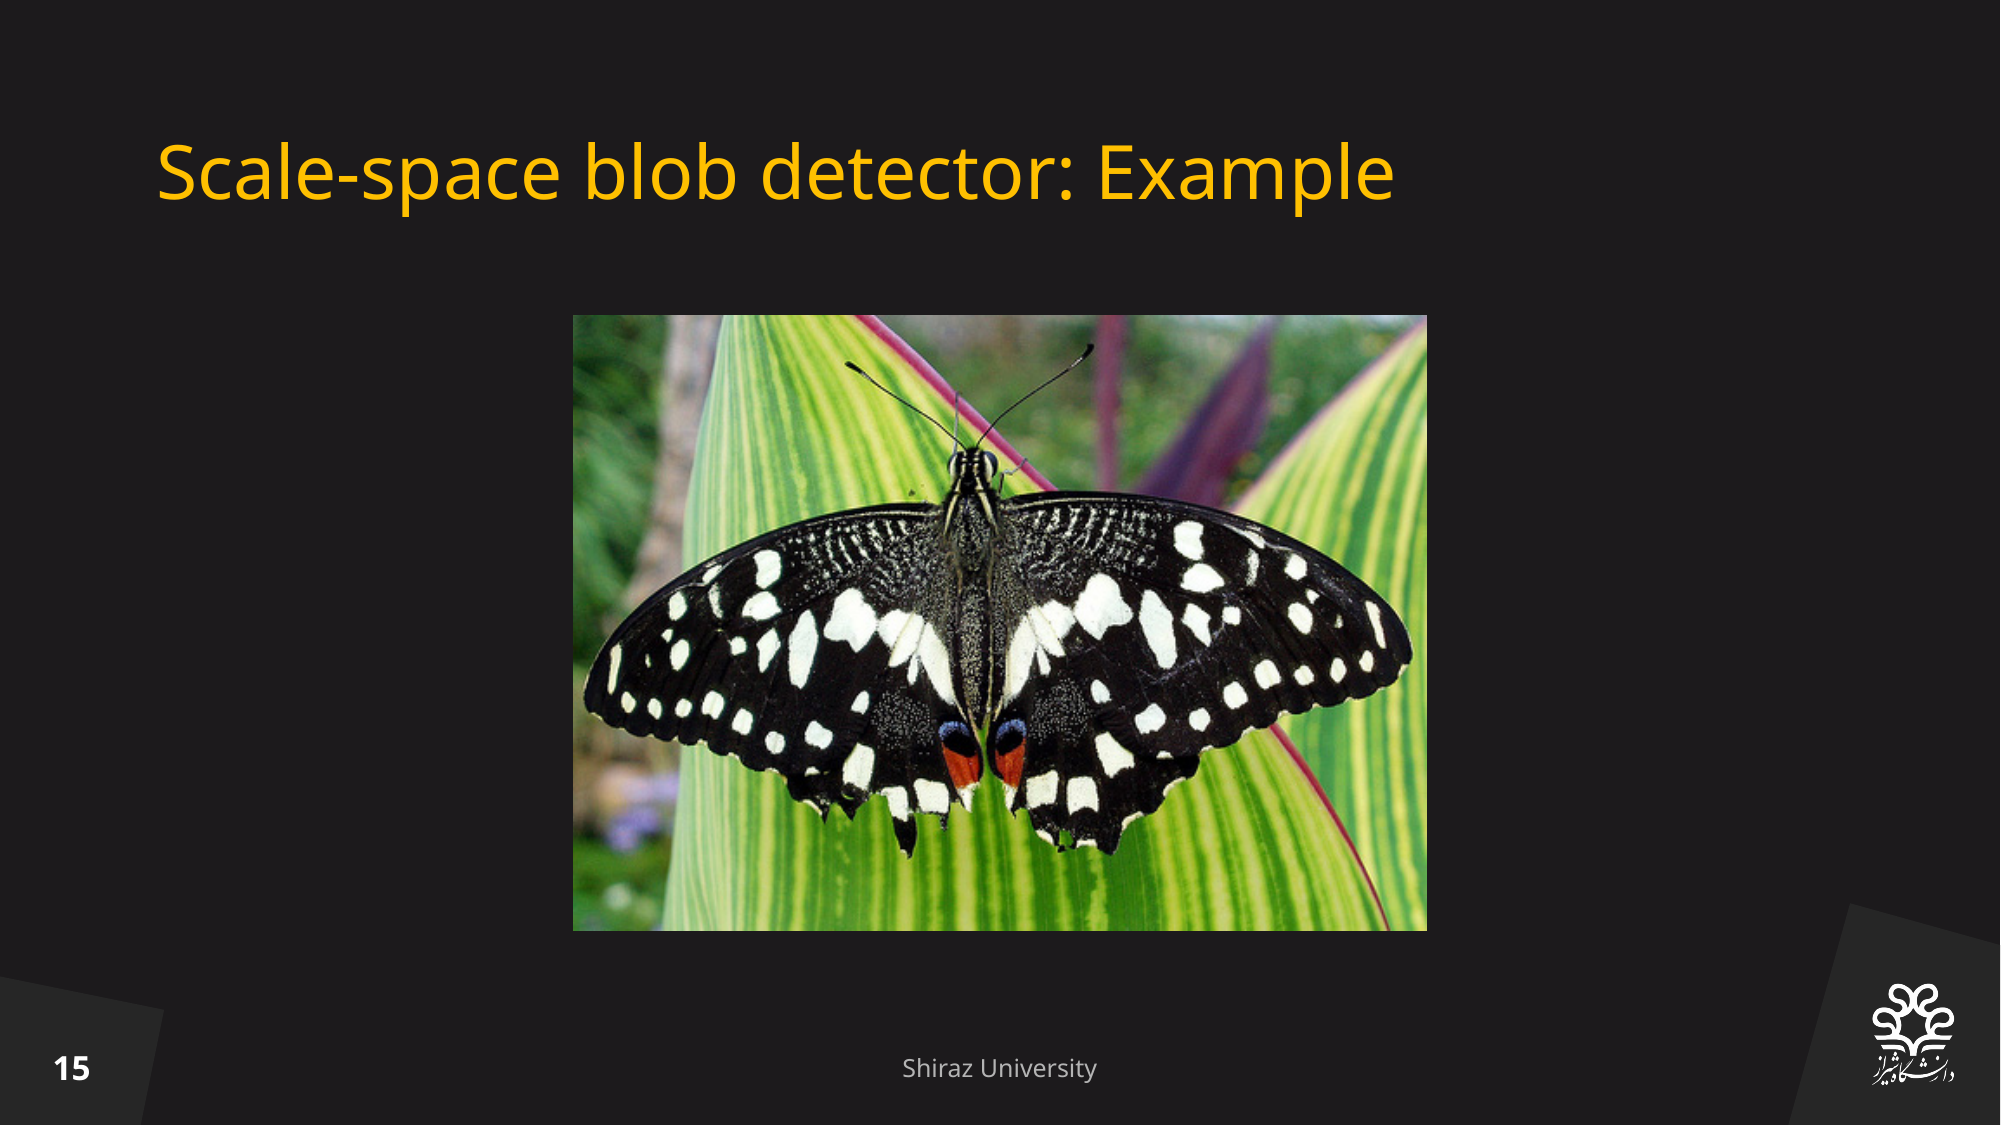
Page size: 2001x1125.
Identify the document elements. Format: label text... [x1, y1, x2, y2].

title Scale-space blob detector: Example [141, 113, 1635, 237]
picture [573, 315, 1427, 931]
footer Shiraz University [662, 1039, 1338, 1100]
slide_number 15 [15, 1039, 128, 1100]
